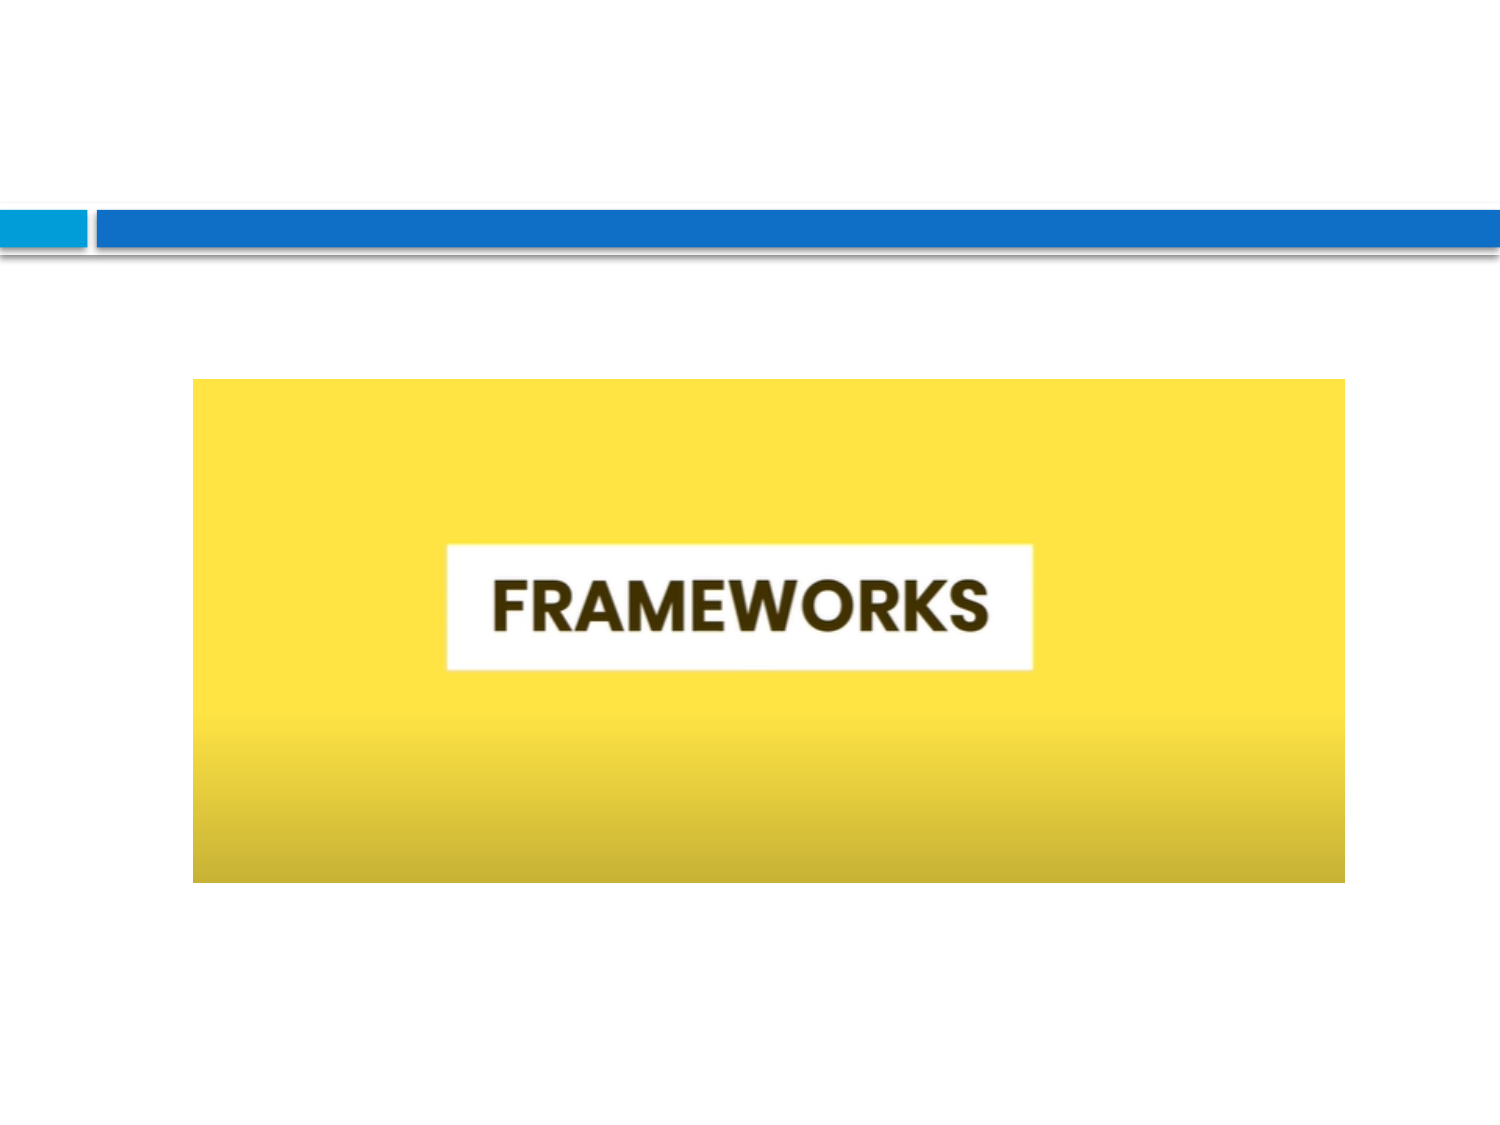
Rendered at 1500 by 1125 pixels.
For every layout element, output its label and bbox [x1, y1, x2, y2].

slide_number [0, 208, 88, 249]
list [193, 379, 1346, 883]
